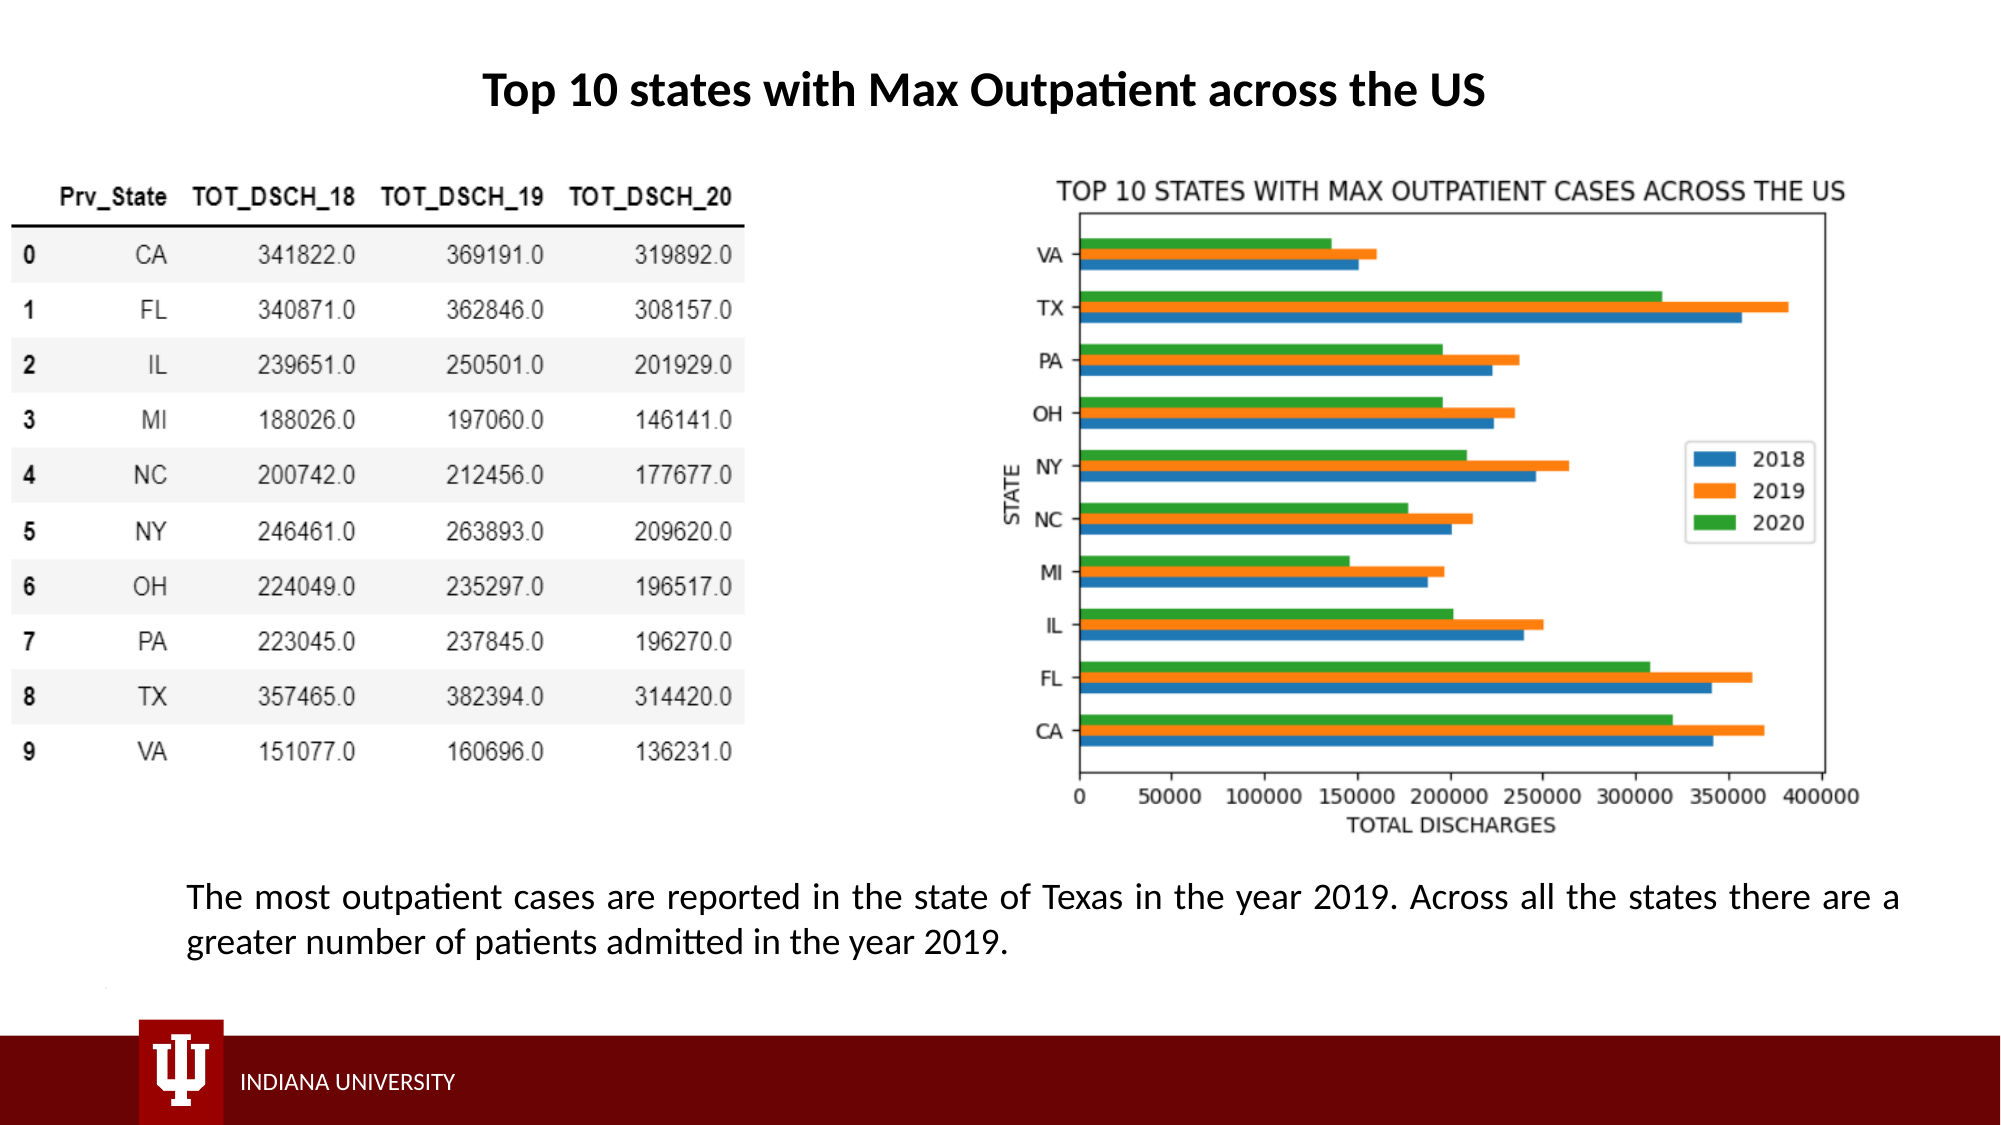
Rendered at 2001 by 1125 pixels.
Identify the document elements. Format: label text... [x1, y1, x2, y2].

picture [105, 987, 256, 1125]
picture [1002, 171, 1872, 841]
text_box Top 10 states with Max Outpatient across the US [97, 48, 1872, 124]
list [0, 154, 765, 778]
text_box The most outpatient cases are reported in the state of Texas in the year 2019. Across all the states there are a greater number of patients admitted in the year 2019.​ [171, 864, 1918, 970]
